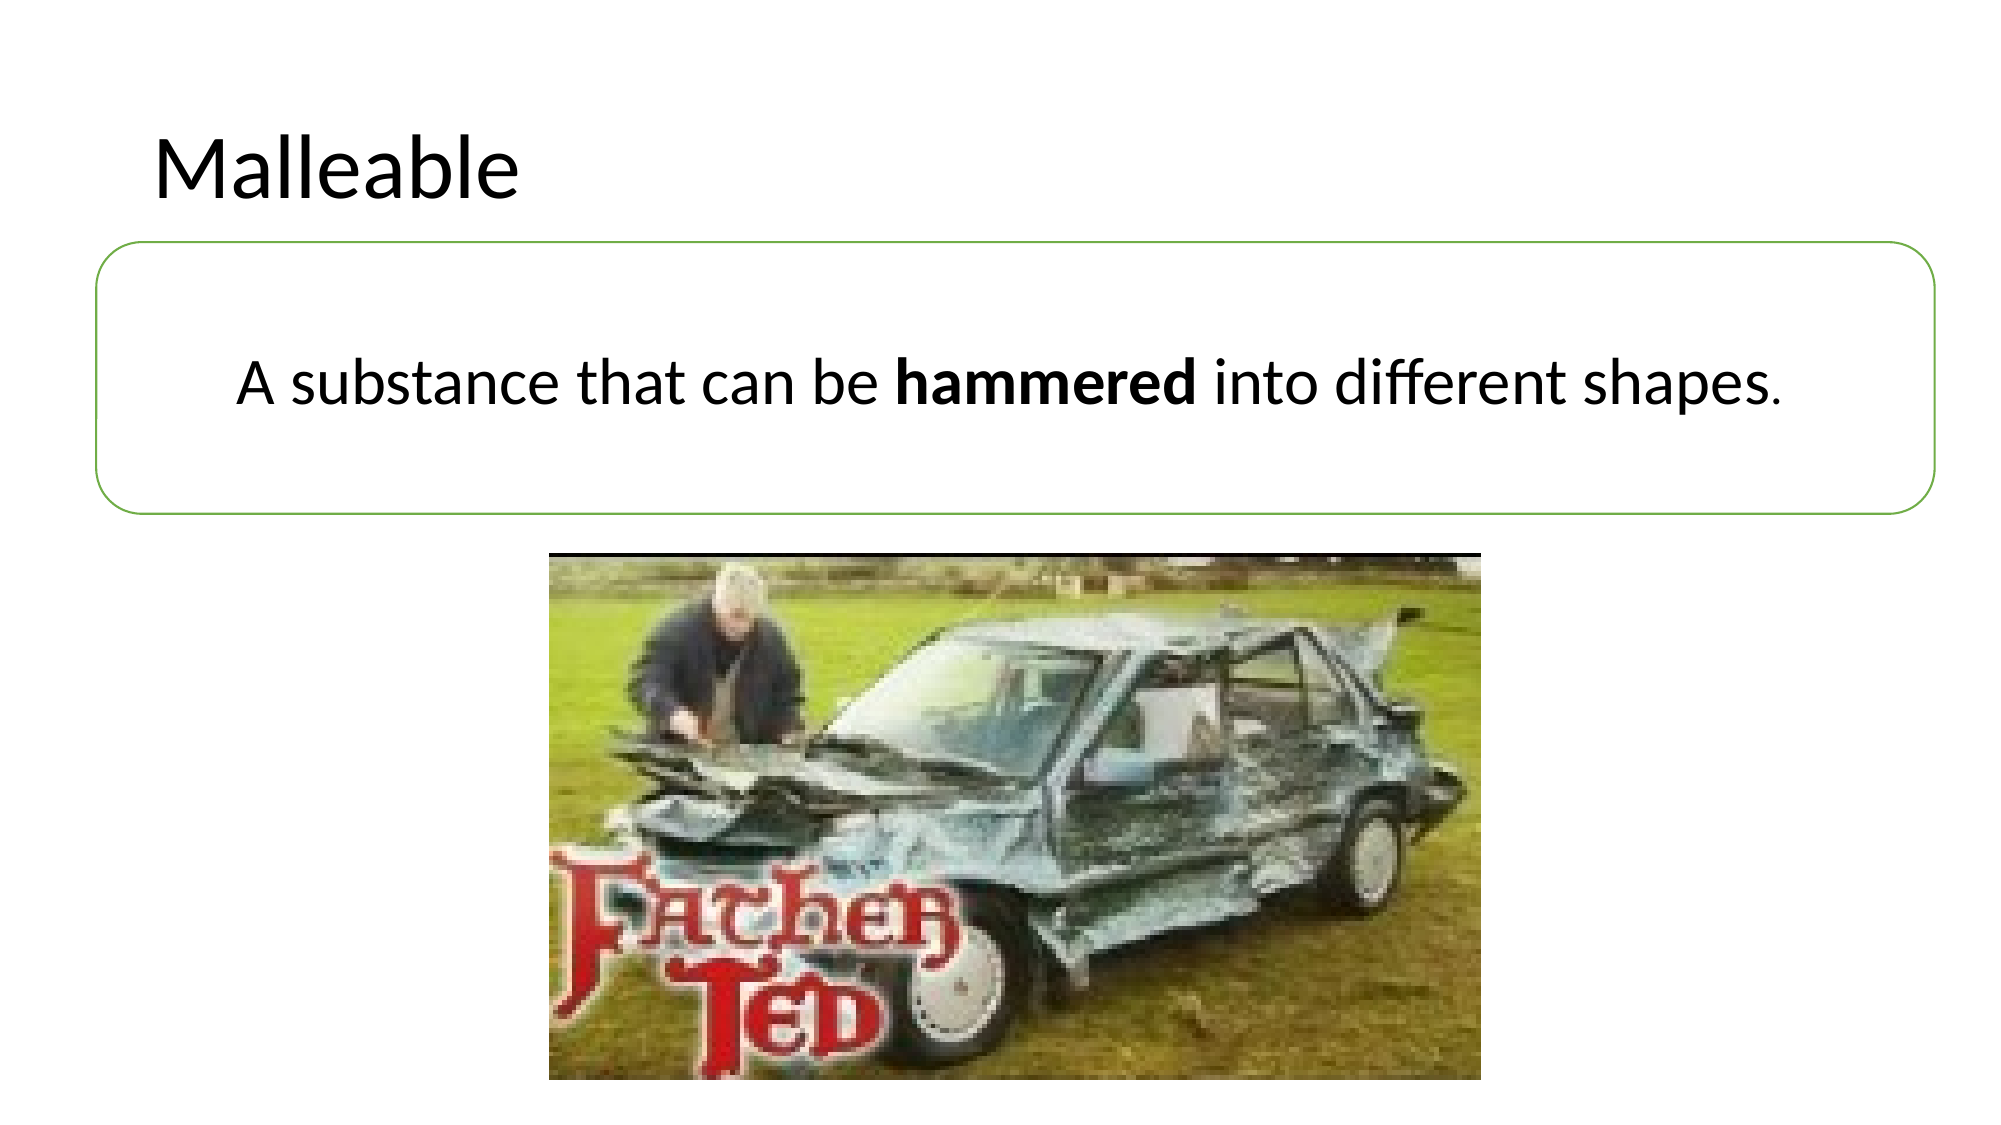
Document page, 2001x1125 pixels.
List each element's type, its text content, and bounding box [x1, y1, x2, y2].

picture [549, 553, 1481, 1081]
title Malleable [137, 59, 1863, 242]
text_box A substance that can be hammered into different shapes. [96, 242, 1935, 514]
